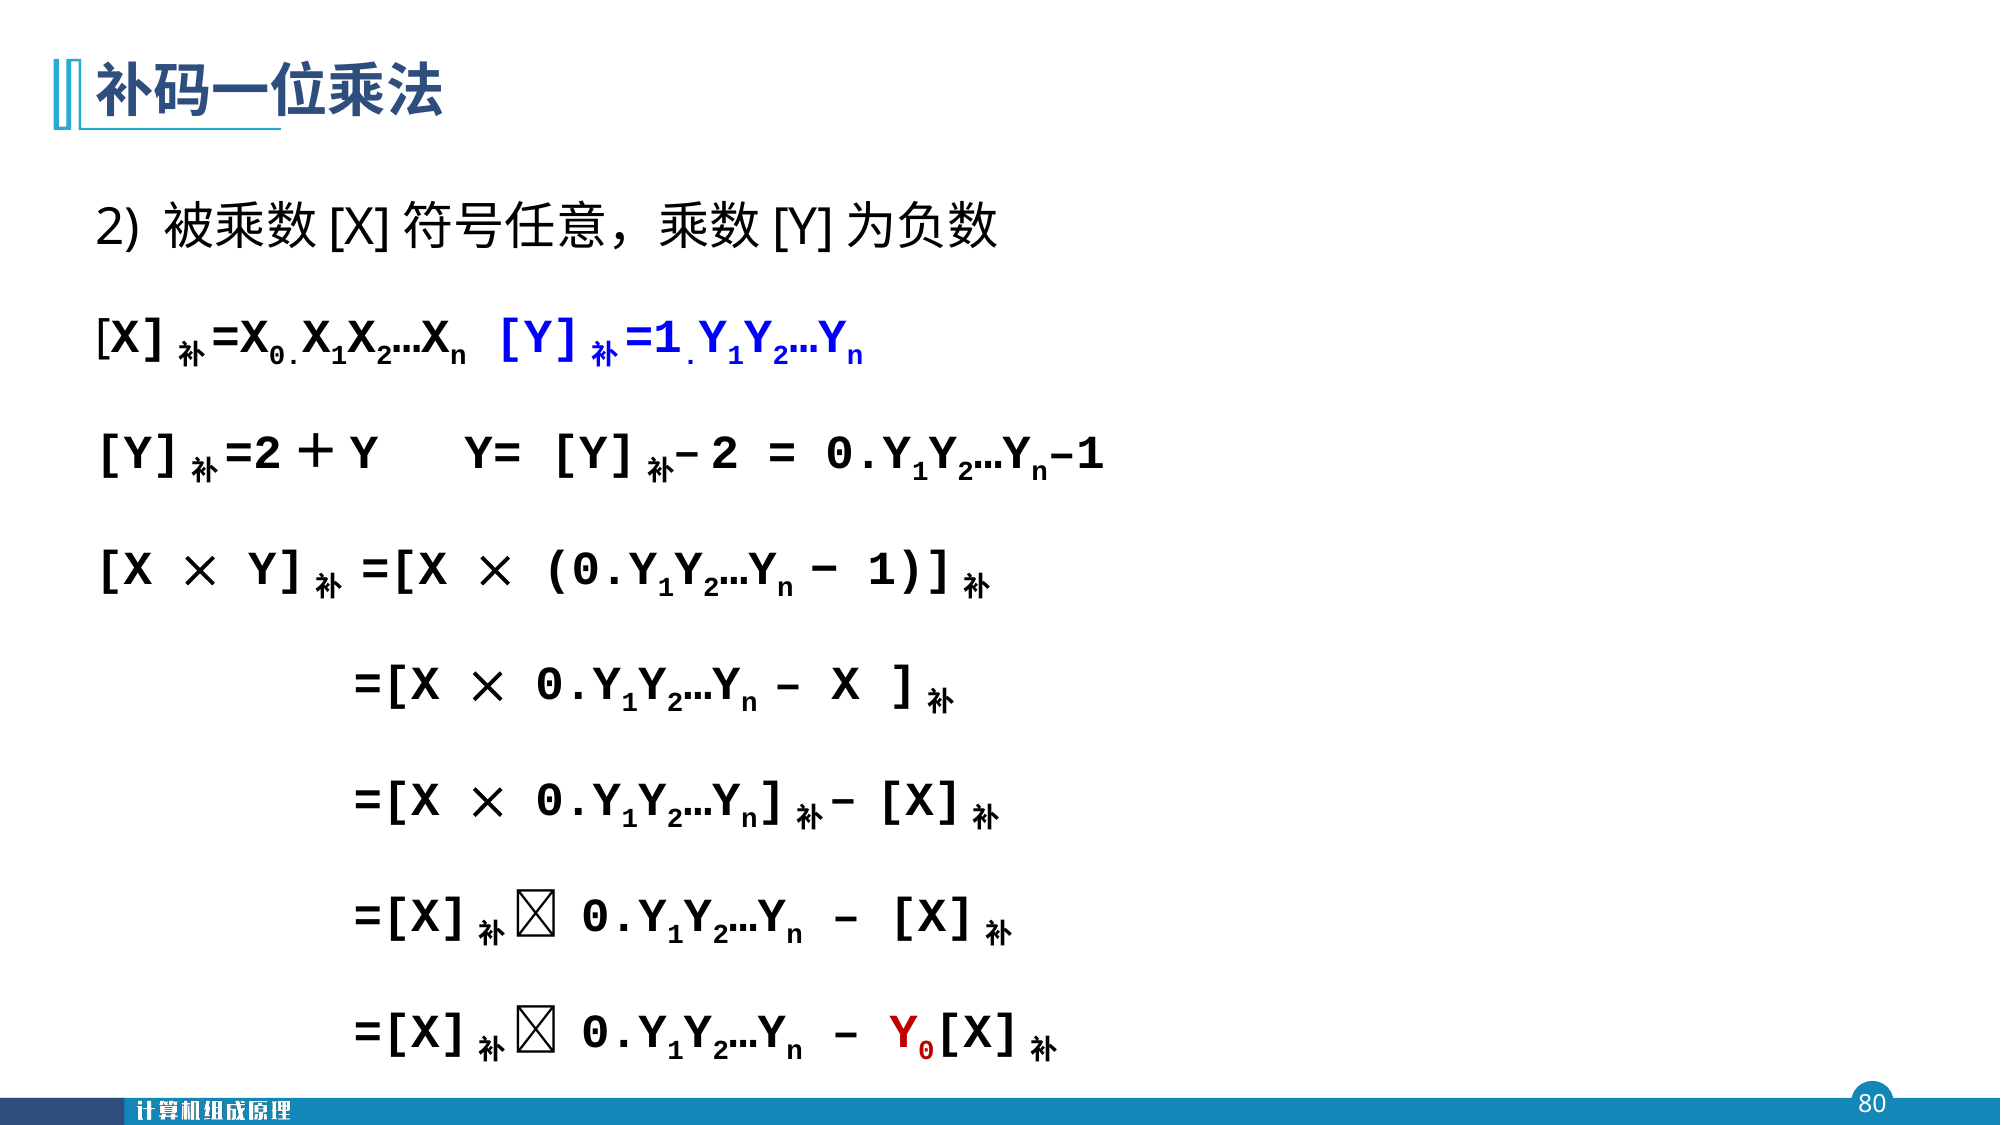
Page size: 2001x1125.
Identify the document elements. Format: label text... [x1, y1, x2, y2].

list 2) 被乘数[X]符号任意，乘数[Y]为负数 [X]补=X0.X1X2…Xn [Y]补=1.Y1Y2…Yn [Y]补=2＋Y Y= [Y]补–2 = 0.Y1Y2…Yn–1 [X  Y]补 =[X  (0.Y1Y2…Yn − 1)]补 =[X  0.Y1Y2…Yn – X ]补 =[X  0.Y1Y2…Yn]补 – [X]补 =[X]补  0.Y1Y2…Yn – [X]补 =[X]补  0.Y1Y2…Yn – Y0[X]补 [80, 154, 1805, 1080]
title 补码一位乘法 [80, 42, 1805, 144]
